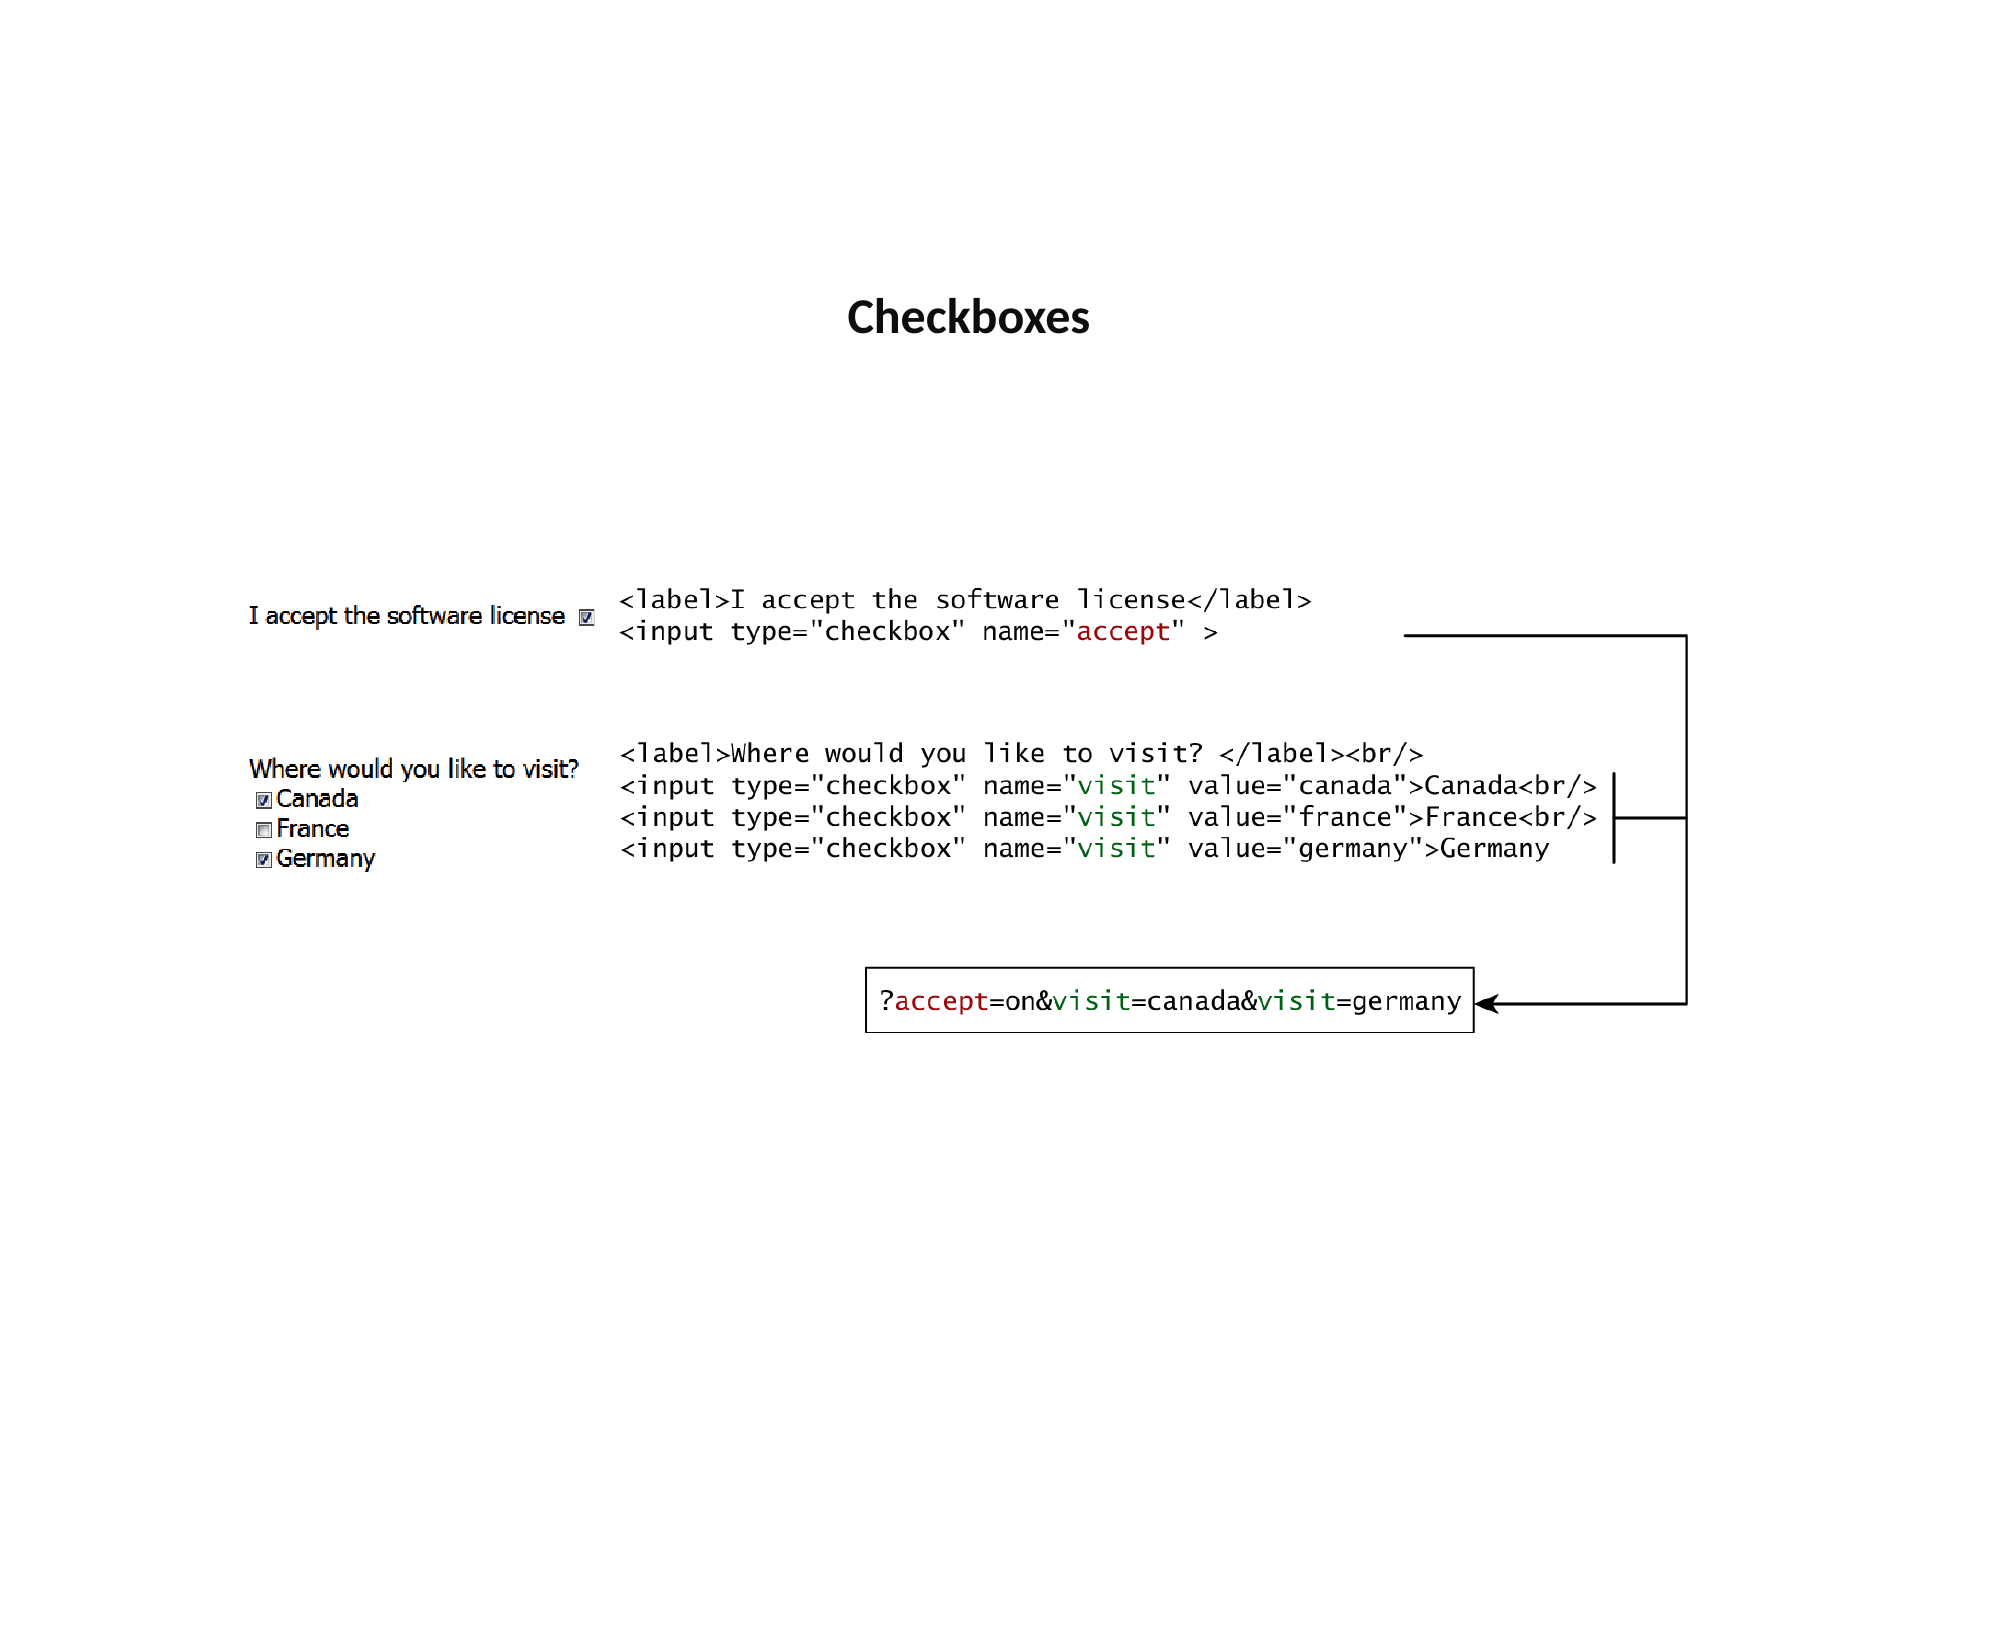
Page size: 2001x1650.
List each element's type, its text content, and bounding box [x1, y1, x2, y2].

title Checkboxes [847, 283, 2000, 345]
picture [249, 584, 1688, 1033]
